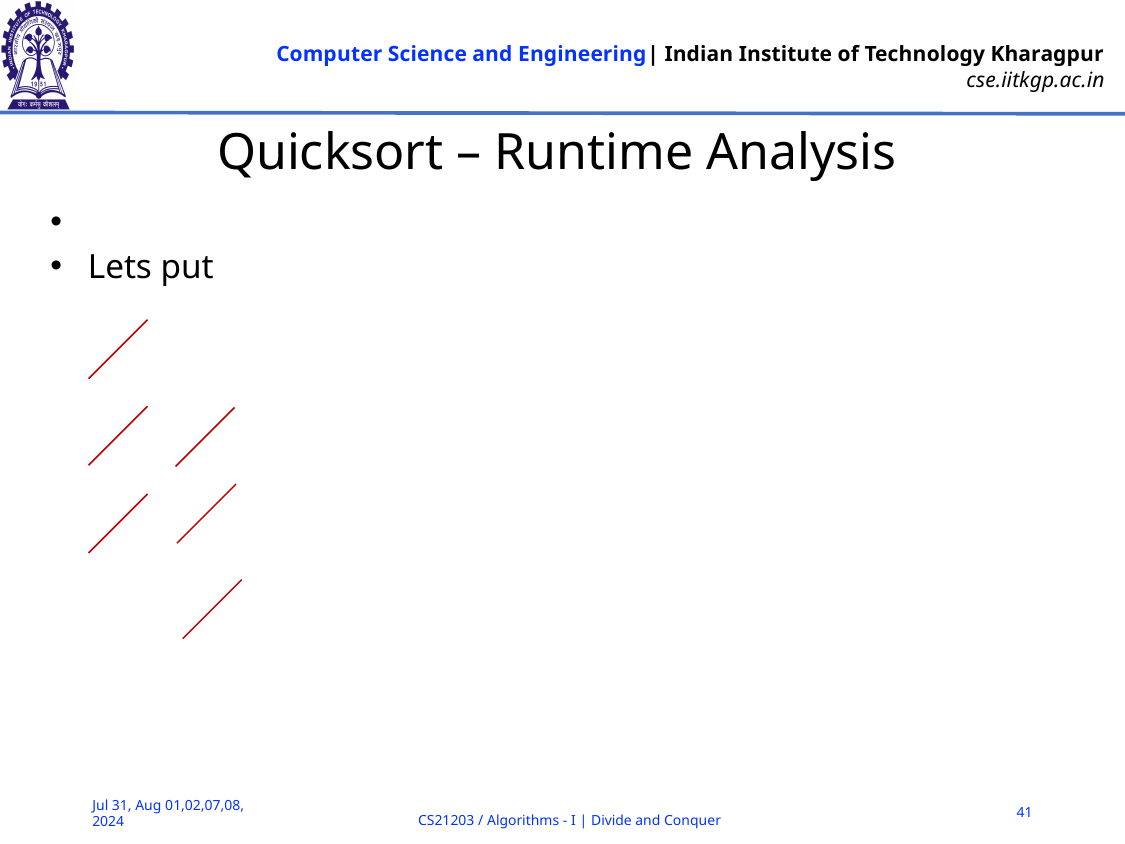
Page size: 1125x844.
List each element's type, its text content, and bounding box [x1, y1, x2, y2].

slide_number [77, 798, 236, 844]
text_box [88, 319, 148, 379]
footer CS21203 / Algorithms - I | Divide and Conquer [236, 798, 904, 844]
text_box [88, 493, 148, 553]
picture [1, 1, 74, 110]
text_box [175, 407, 235, 467]
title Quicksort – Runtime Analysis [35, 78, 1078, 221]
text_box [182, 579, 242, 639]
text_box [88, 406, 148, 466]
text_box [176, 483, 236, 544]
slide_number 41 [992, 790, 1048, 836]
